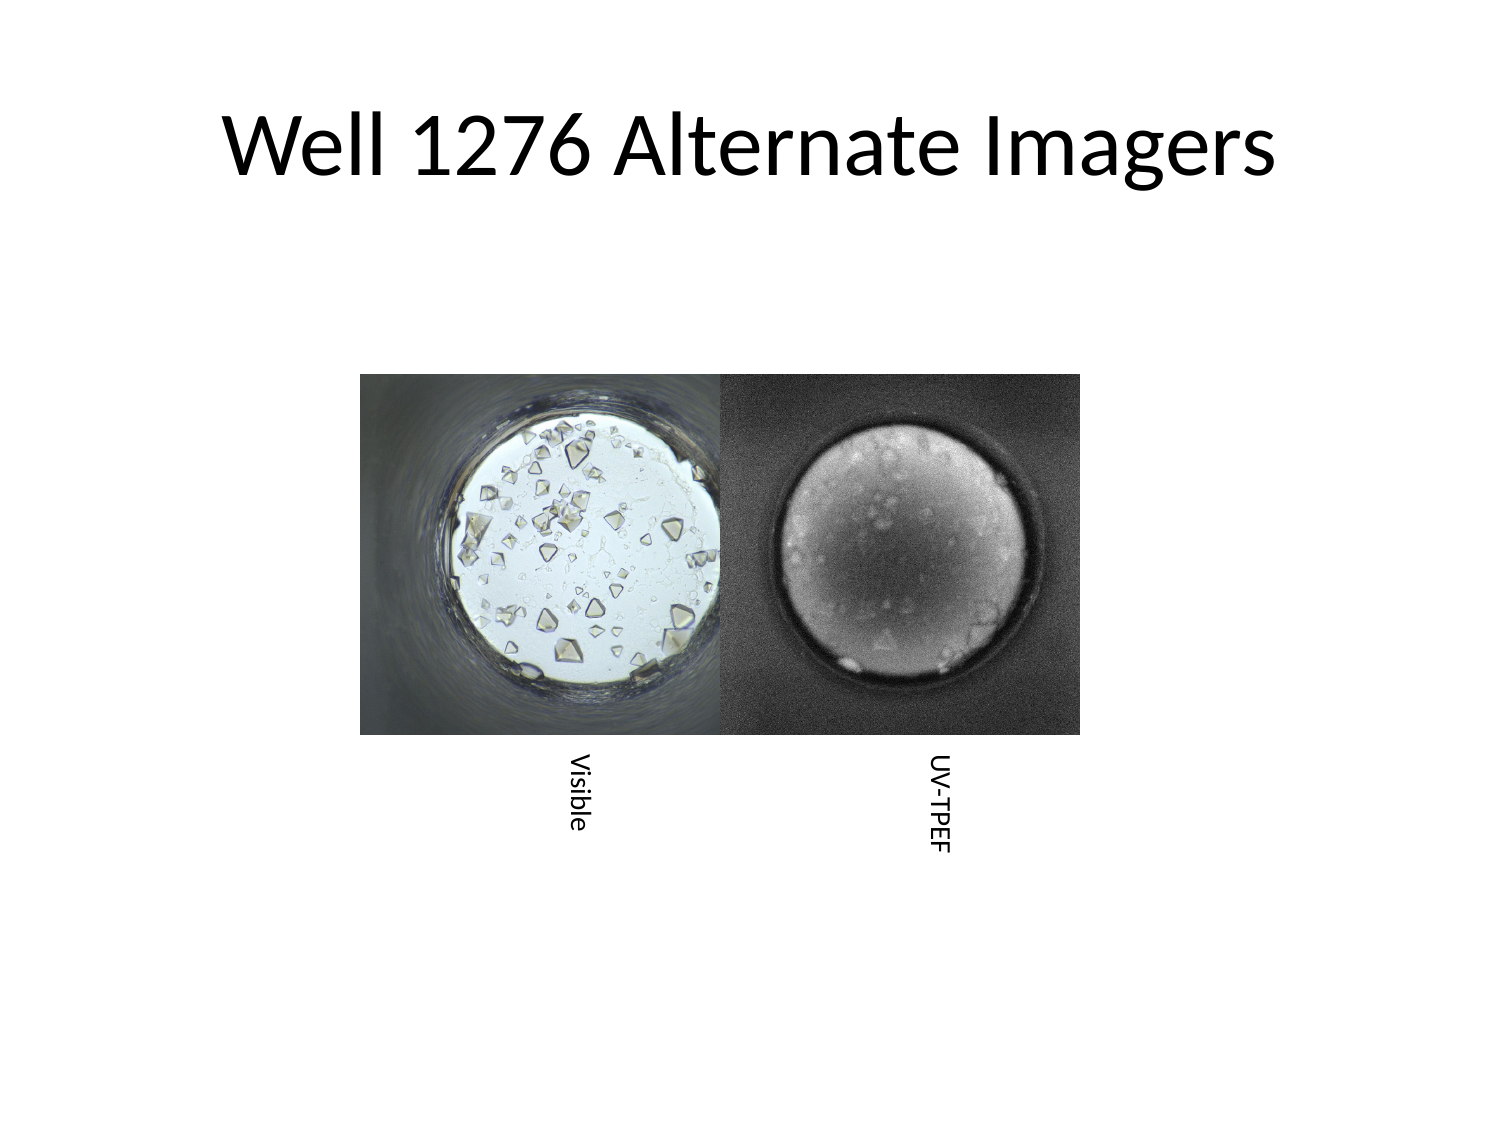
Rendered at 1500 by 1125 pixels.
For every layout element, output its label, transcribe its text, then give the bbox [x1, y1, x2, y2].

title Well 1276 Alternate Imagers [75, 45, 1425, 233]
text_box UV-TPEF [917, 744, 1013, 1100]
text_box Visible [557, 744, 653, 1100]
picture [359, 374, 1081, 736]
